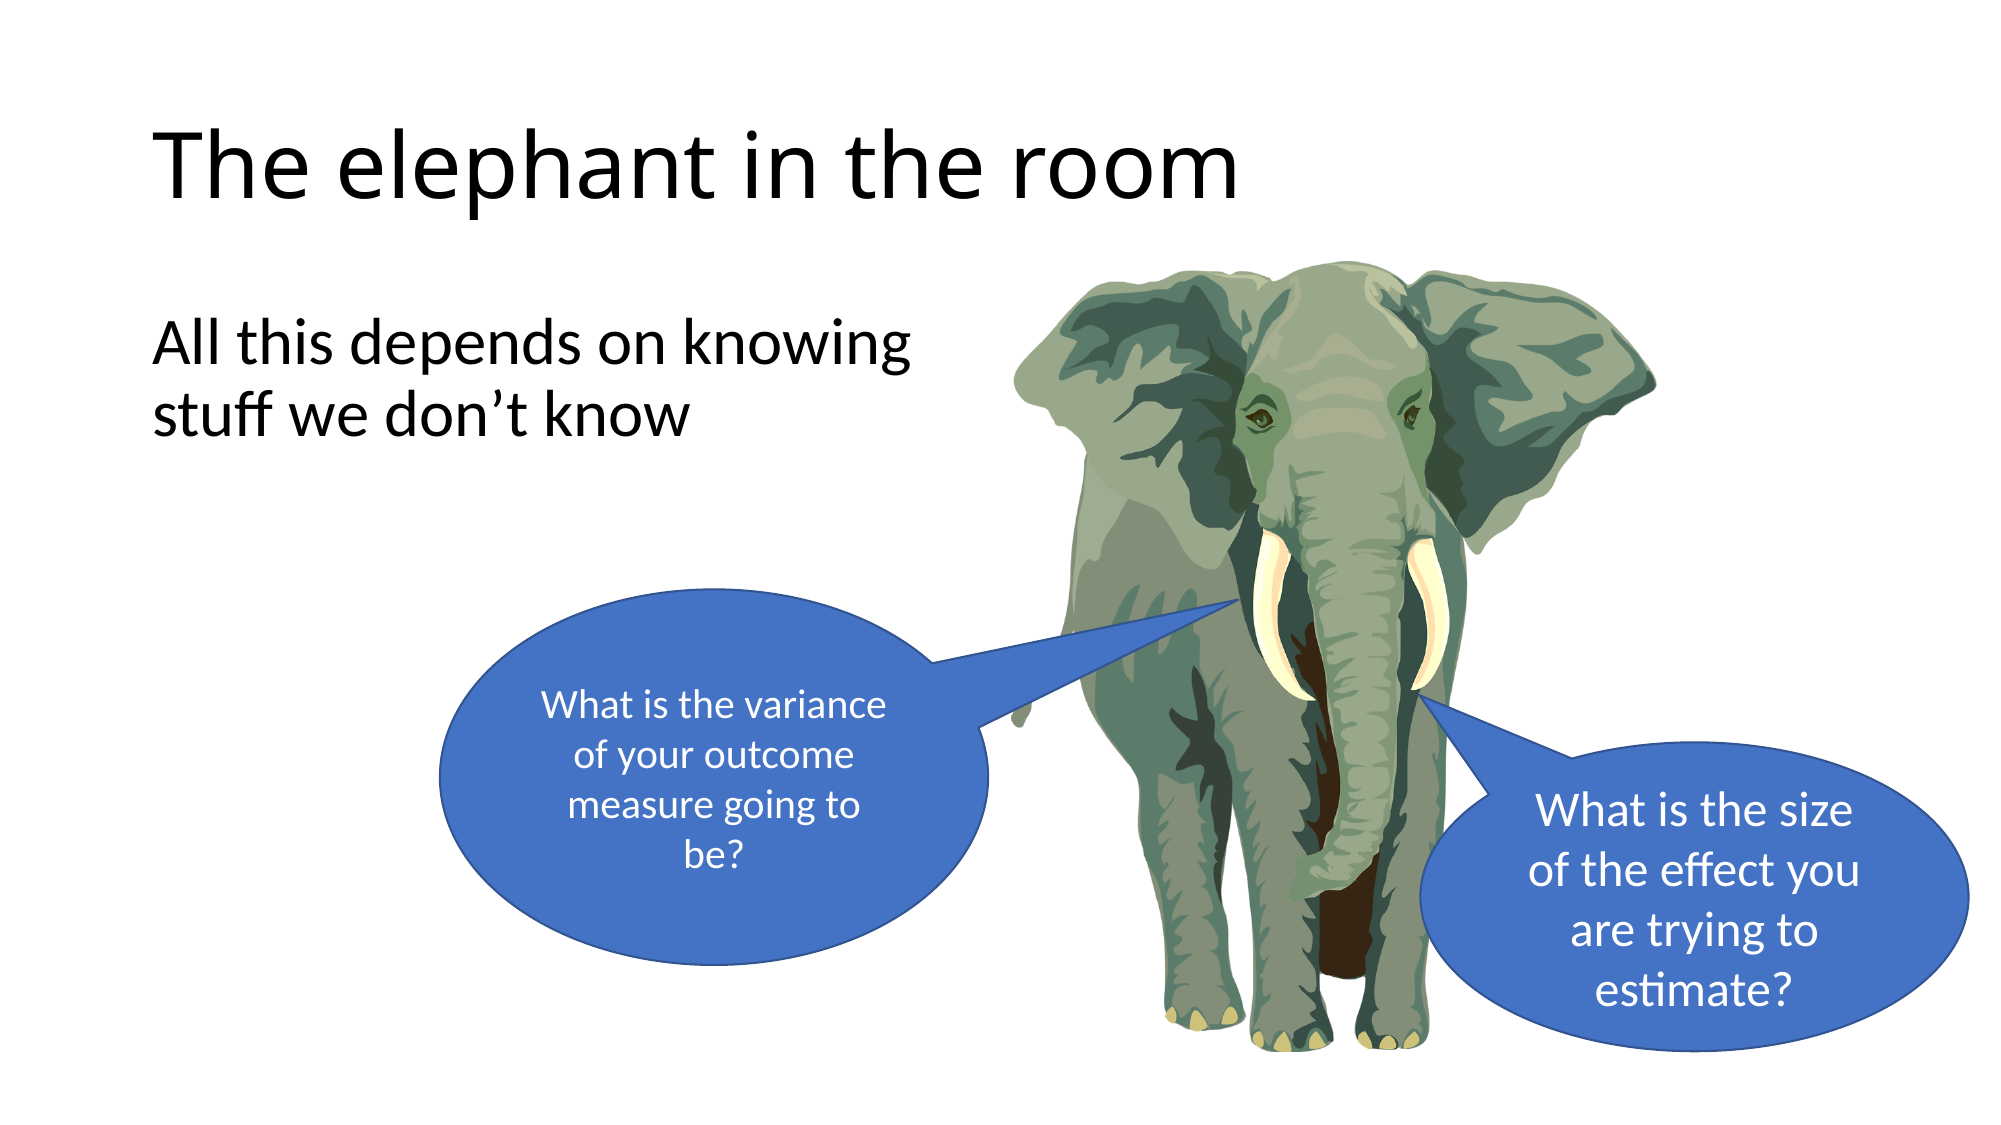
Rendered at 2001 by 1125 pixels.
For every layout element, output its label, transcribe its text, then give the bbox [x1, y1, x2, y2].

text_box What is the variance of your outcome measure going to be? [438, 588, 1011, 966]
title The elephant in the room [137, 59, 1863, 278]
picture [1011, 261, 1657, 1052]
list All this depends on knowing stuff we don’t know [137, 299, 989, 1014]
text_box What is the size of the effect you are trying to estimate? [1657, 741, 1970, 1053]
